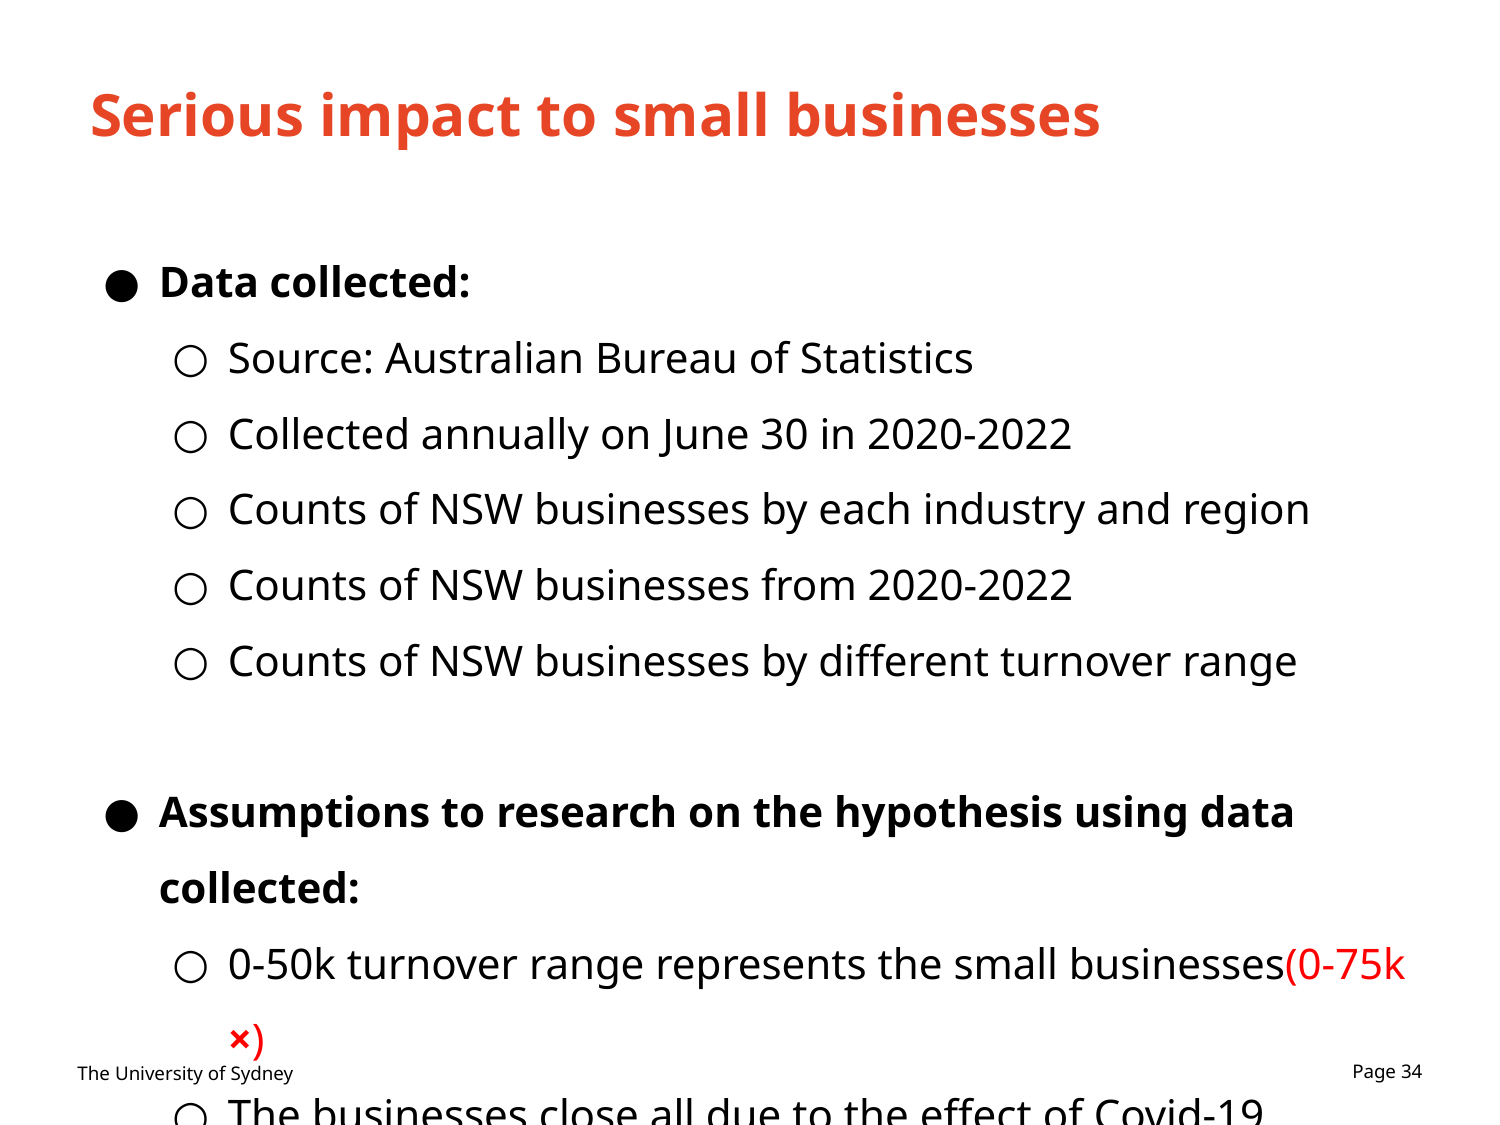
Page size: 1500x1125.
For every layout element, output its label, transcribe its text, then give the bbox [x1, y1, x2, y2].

list Data collected: Source: Australian Bureau of Statistics Collected annually on June 30 in 2020-2022 Counts of NSW businesses by each industry and region Counts of NSW businesses from 2020-2022 Counts of NSW businesses by different turnover range Assumptions to research on the hypothesis using data collected: 0-50k turnover range represents the small businesses(0-75k ×) The businesses close all due to the effect of Covid-19 [75, 222, 1442, 1125]
title Serious impact to small businesses [75, 19, 1425, 207]
